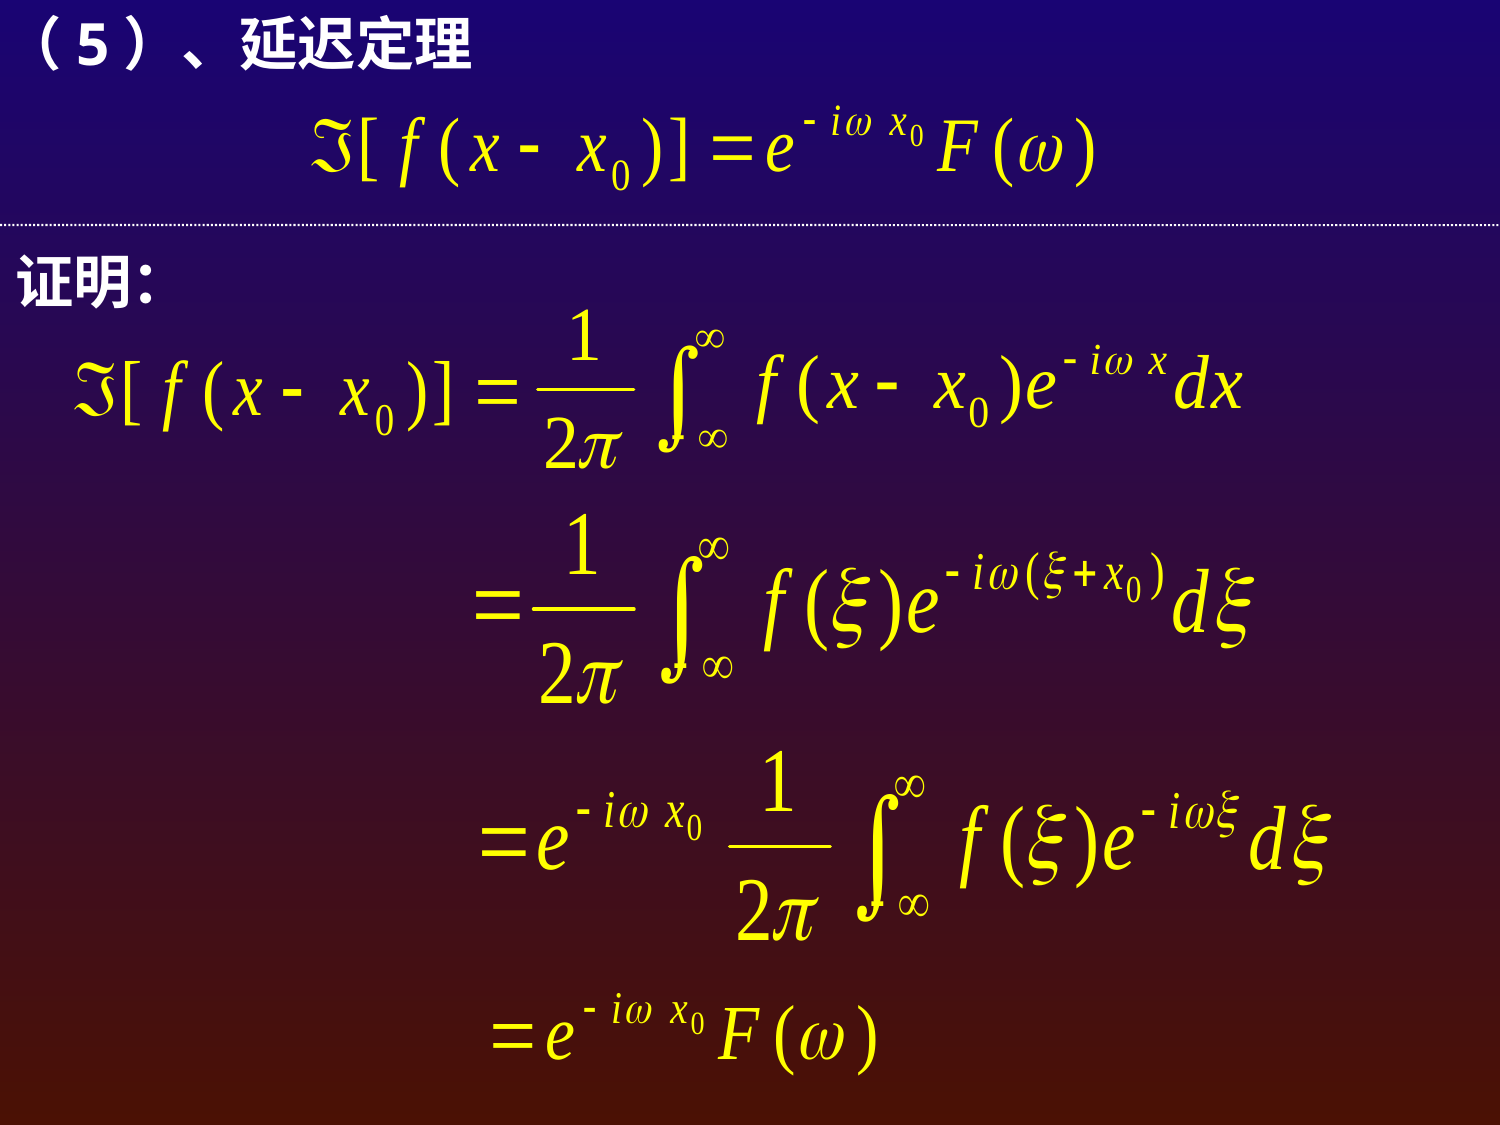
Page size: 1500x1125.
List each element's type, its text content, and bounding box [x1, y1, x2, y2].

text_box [474, 974, 891, 1089]
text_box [462, 724, 1348, 957]
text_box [456, 487, 1269, 719]
text_box 证明： [0, 237, 206, 323]
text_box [524, 287, 1259, 482]
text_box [62, 337, 523, 451]
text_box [299, 87, 1111, 207]
text_box （5）、延迟定理 [0, 0, 488, 86]
